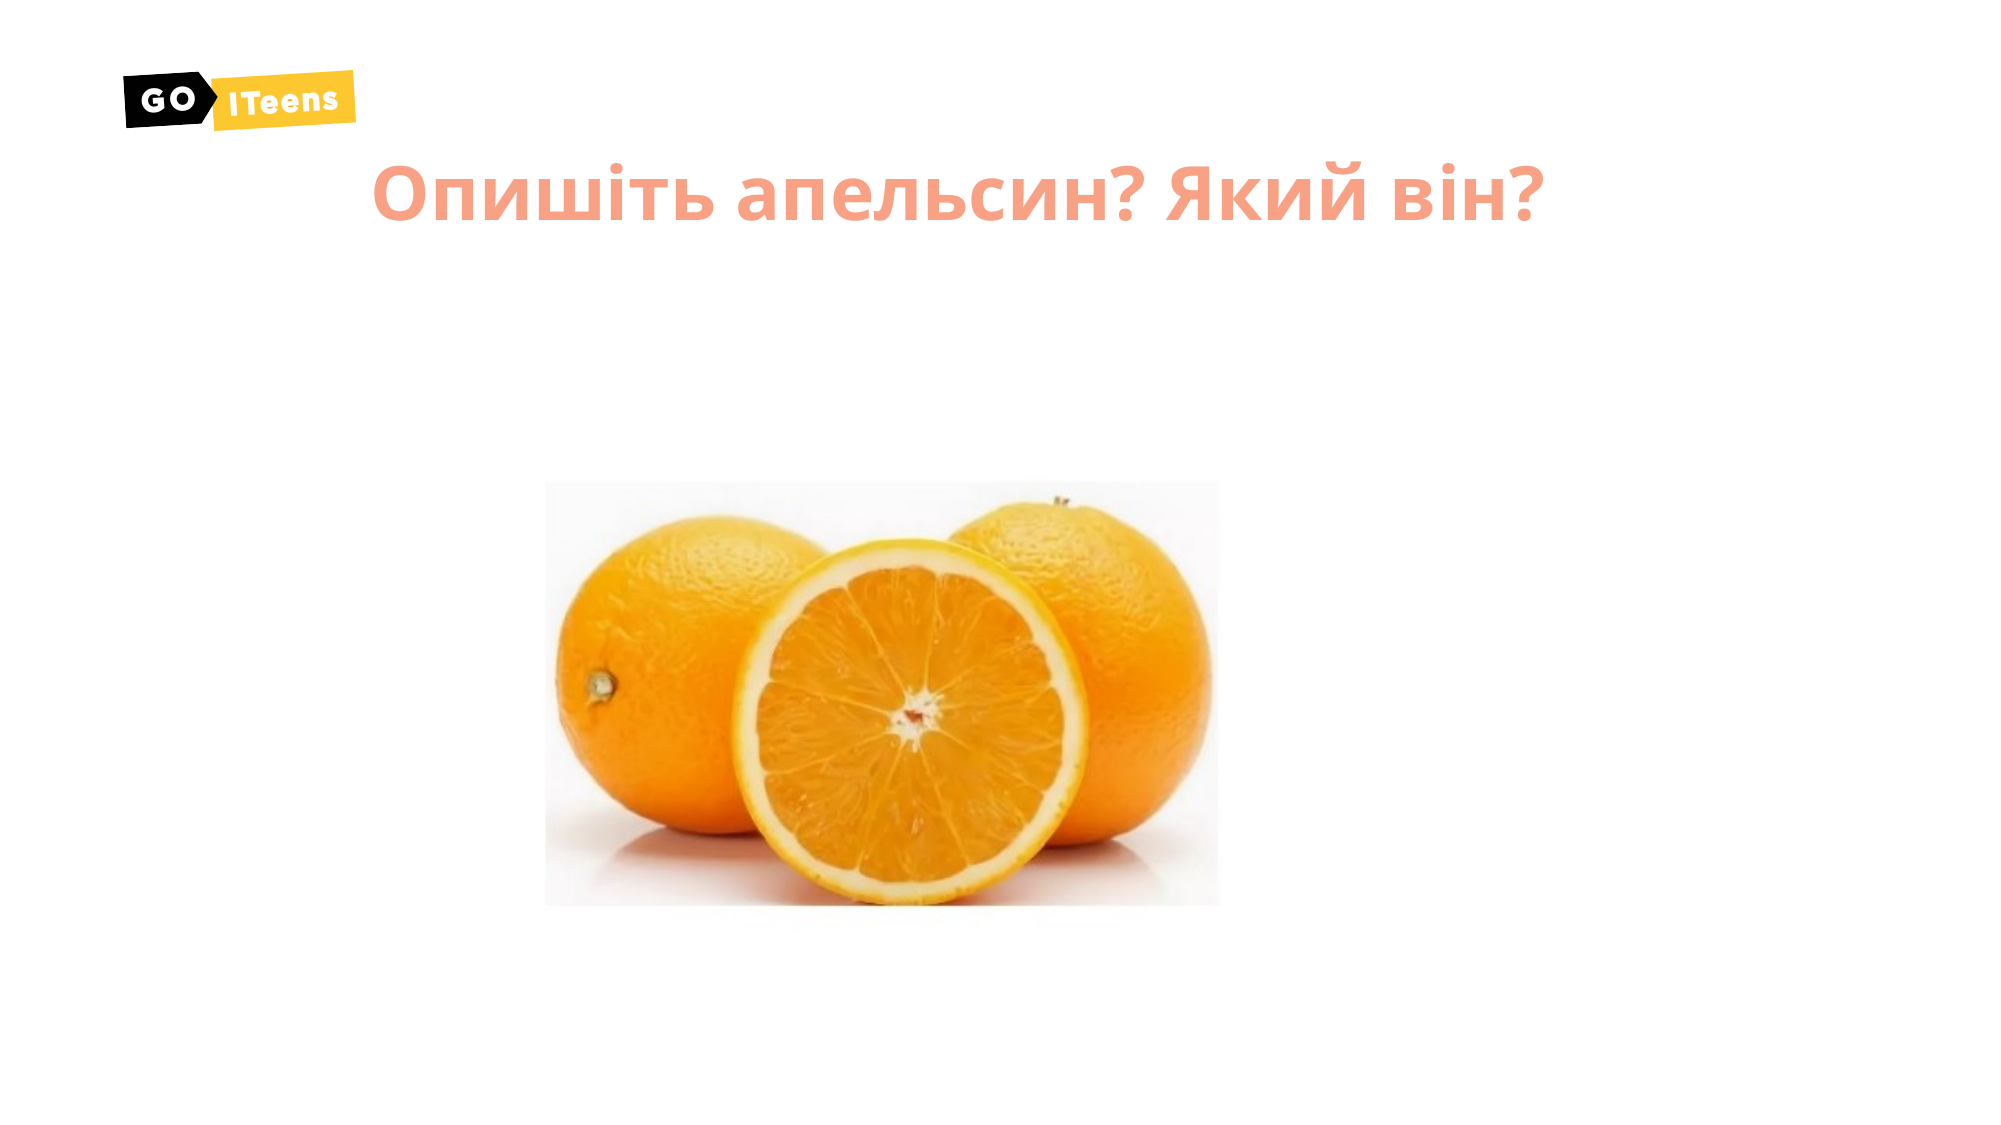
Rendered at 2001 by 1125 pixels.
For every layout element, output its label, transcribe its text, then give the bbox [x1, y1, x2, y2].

picture [494, 303, 1277, 1086]
picture [122, 70, 356, 131]
text_box Опишіть апельсин? Який він? [355, 130, 1713, 191]
